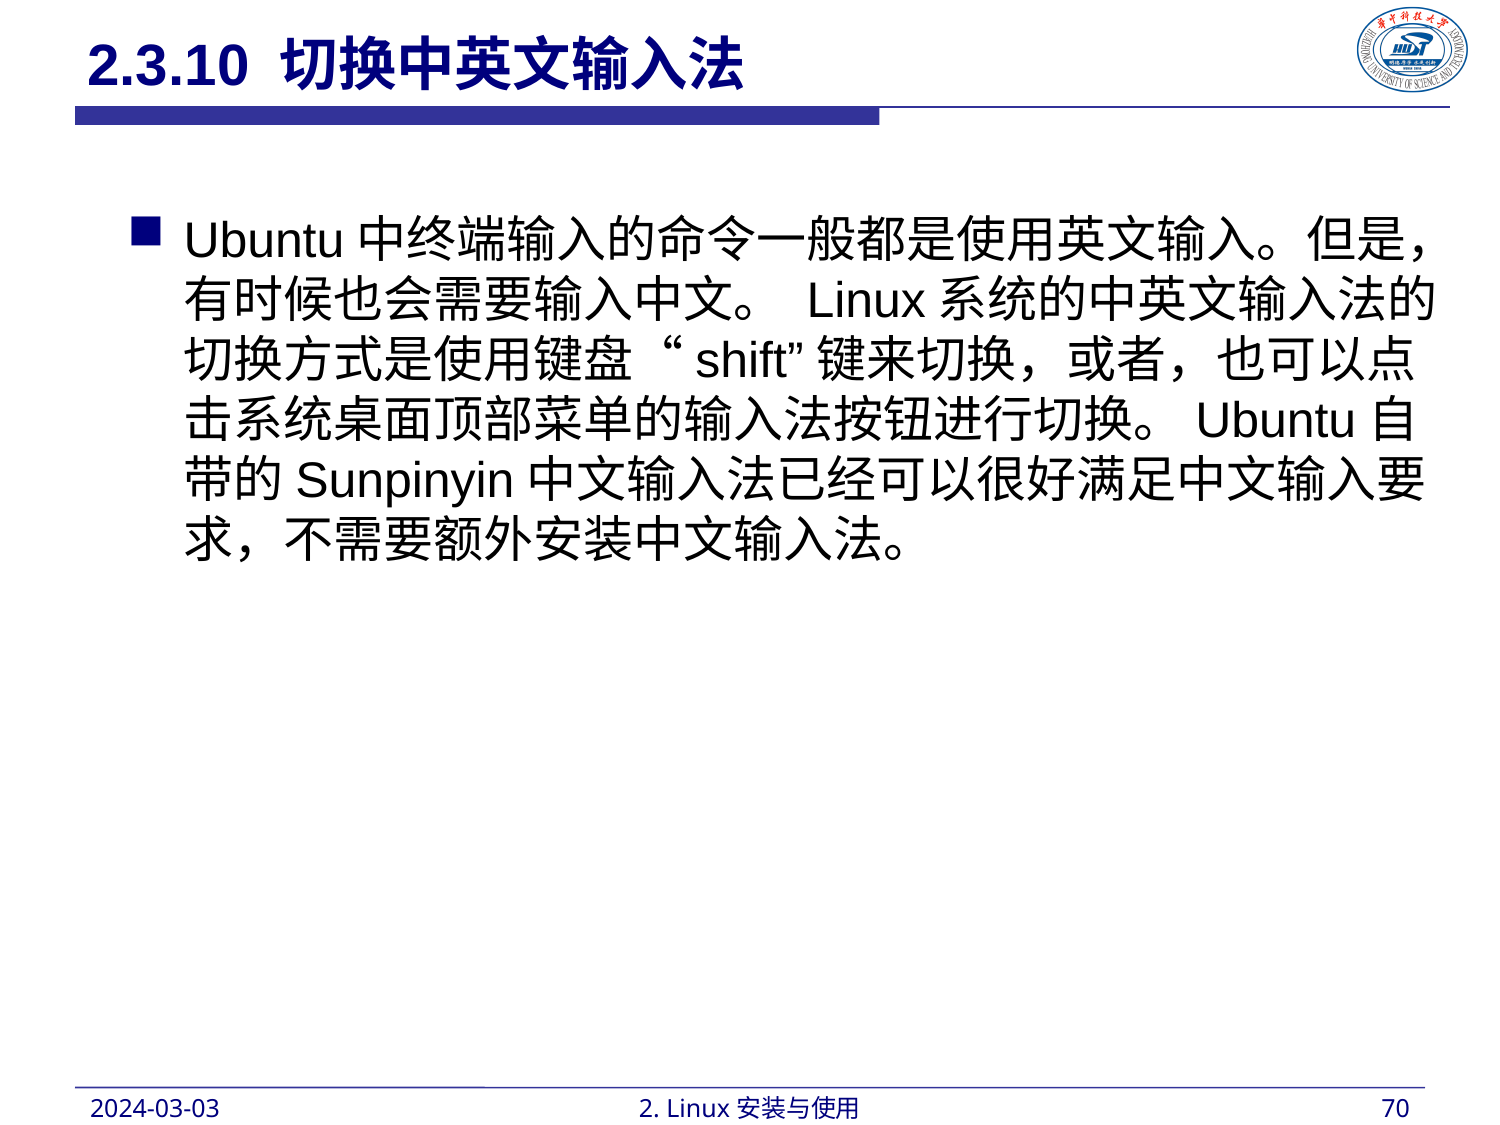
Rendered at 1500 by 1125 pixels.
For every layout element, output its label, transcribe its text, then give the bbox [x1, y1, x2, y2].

title 2.3.10 切换中英文输入法 [72, 0, 1385, 138]
picture [1385, 0, 1475, 99]
slide_number 70 [1100, 1084, 1425, 1125]
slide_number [75, 1084, 400, 1125]
footer 2. Linux安装与使用 [512, 1084, 988, 1125]
text_box Ubuntu中终端输入的命令一般都是使用英文输入。但是，有时候也会需要输入中文。 Linux系统的中英文输入法的切换方式是使用键盘“shift”键来切换，或者，也可以点击系统桌面顶部菜单的输入法按钮进行切换。Ubuntu自带的Sunpinyin中文输入法已经可以很好满足中文输入要求，不需要额外安装中文输入法。 [112, 199, 1457, 575]
